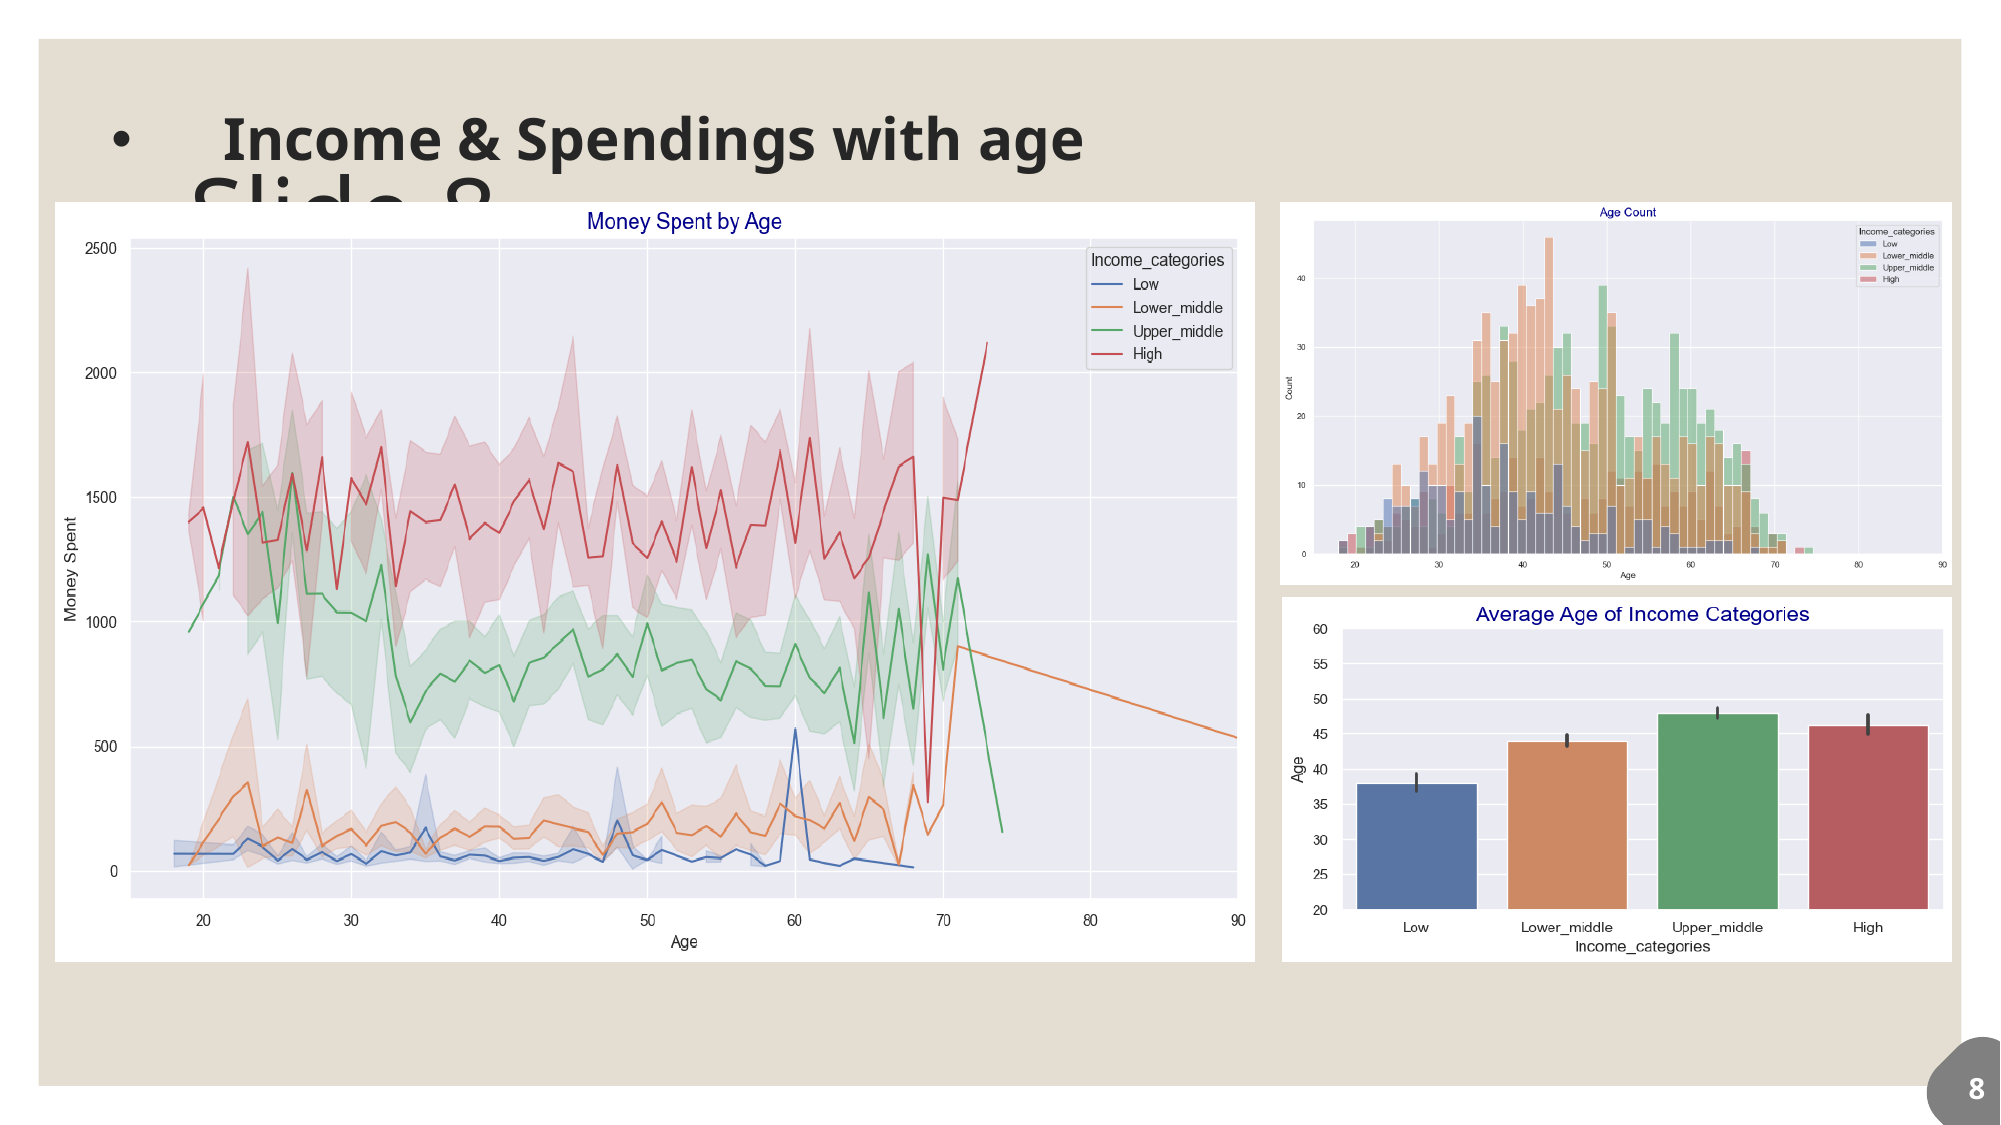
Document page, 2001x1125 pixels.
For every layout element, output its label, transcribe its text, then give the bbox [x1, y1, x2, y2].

picture [55, 202, 1255, 962]
title Slide 8 [174, 105, 1825, 331]
text_box [71, 69, 1710, 165]
picture [1280, 201, 1952, 585]
text_box [1925, 1035, 2000, 1125]
text_box 8 [1953, 1063, 2000, 1113]
picture [1282, 597, 1952, 962]
text_box Income & Spendings with age [96, 94, 1117, 190]
